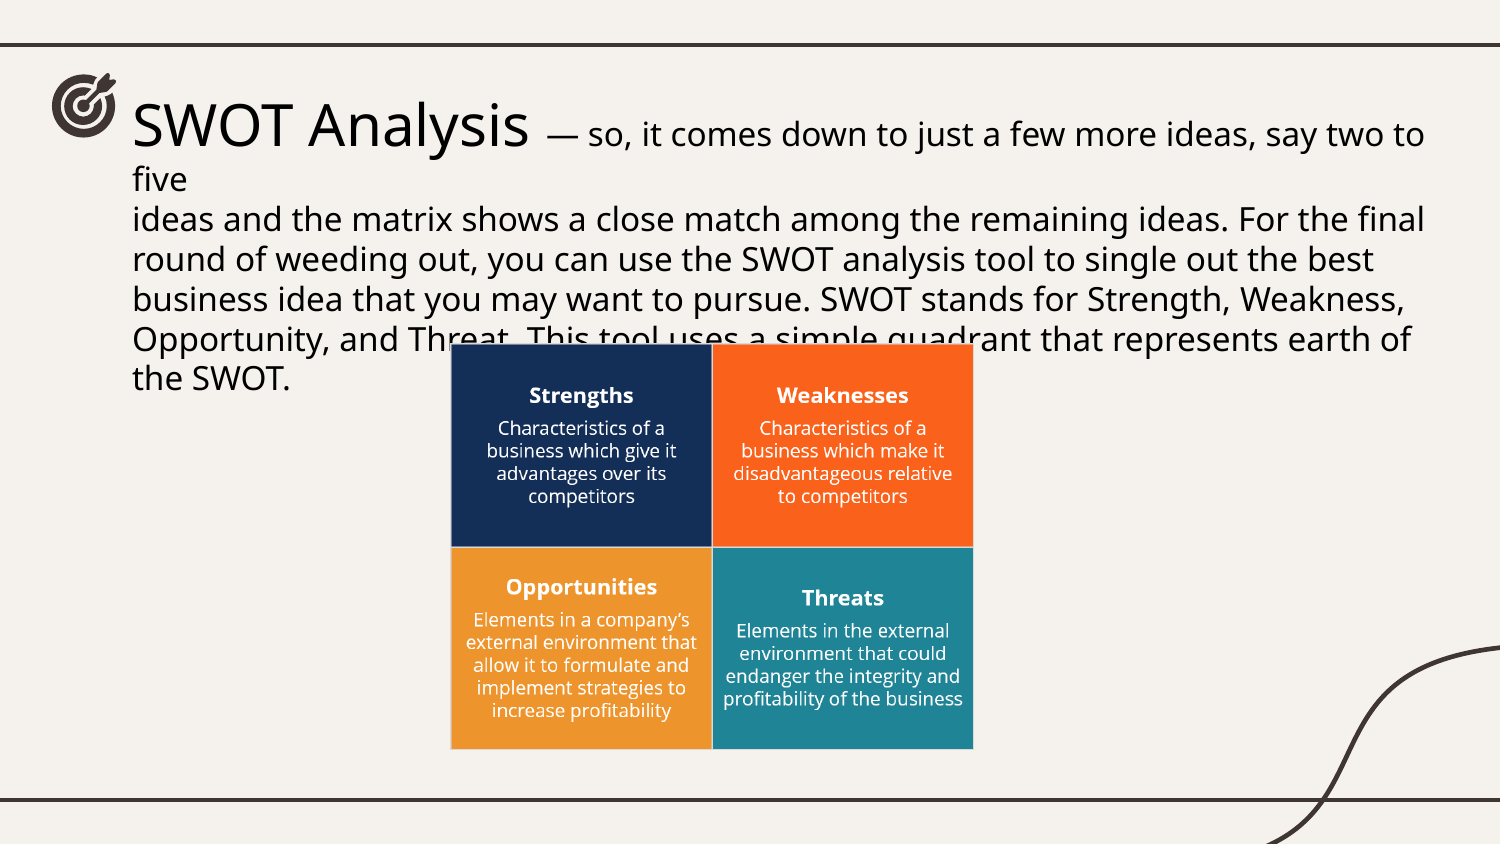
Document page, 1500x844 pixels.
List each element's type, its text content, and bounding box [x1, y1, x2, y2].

title SWOT Analysis — so, it comes down to just a few more ideas, say two to five ideas and the matrix shows a close match among the remaining ideas. For the final round of weeding out, you can use the SWOT analysis tool to single out the best business idea that you may want to pursue. SWOT stands for Strength, Weakness, Opportunity, and Threat. This tool uses a simple quadrant that represents earth of the SWOT. [116, 72, 1473, 167]
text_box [51, 72, 118, 138]
picture [449, 343, 977, 750]
